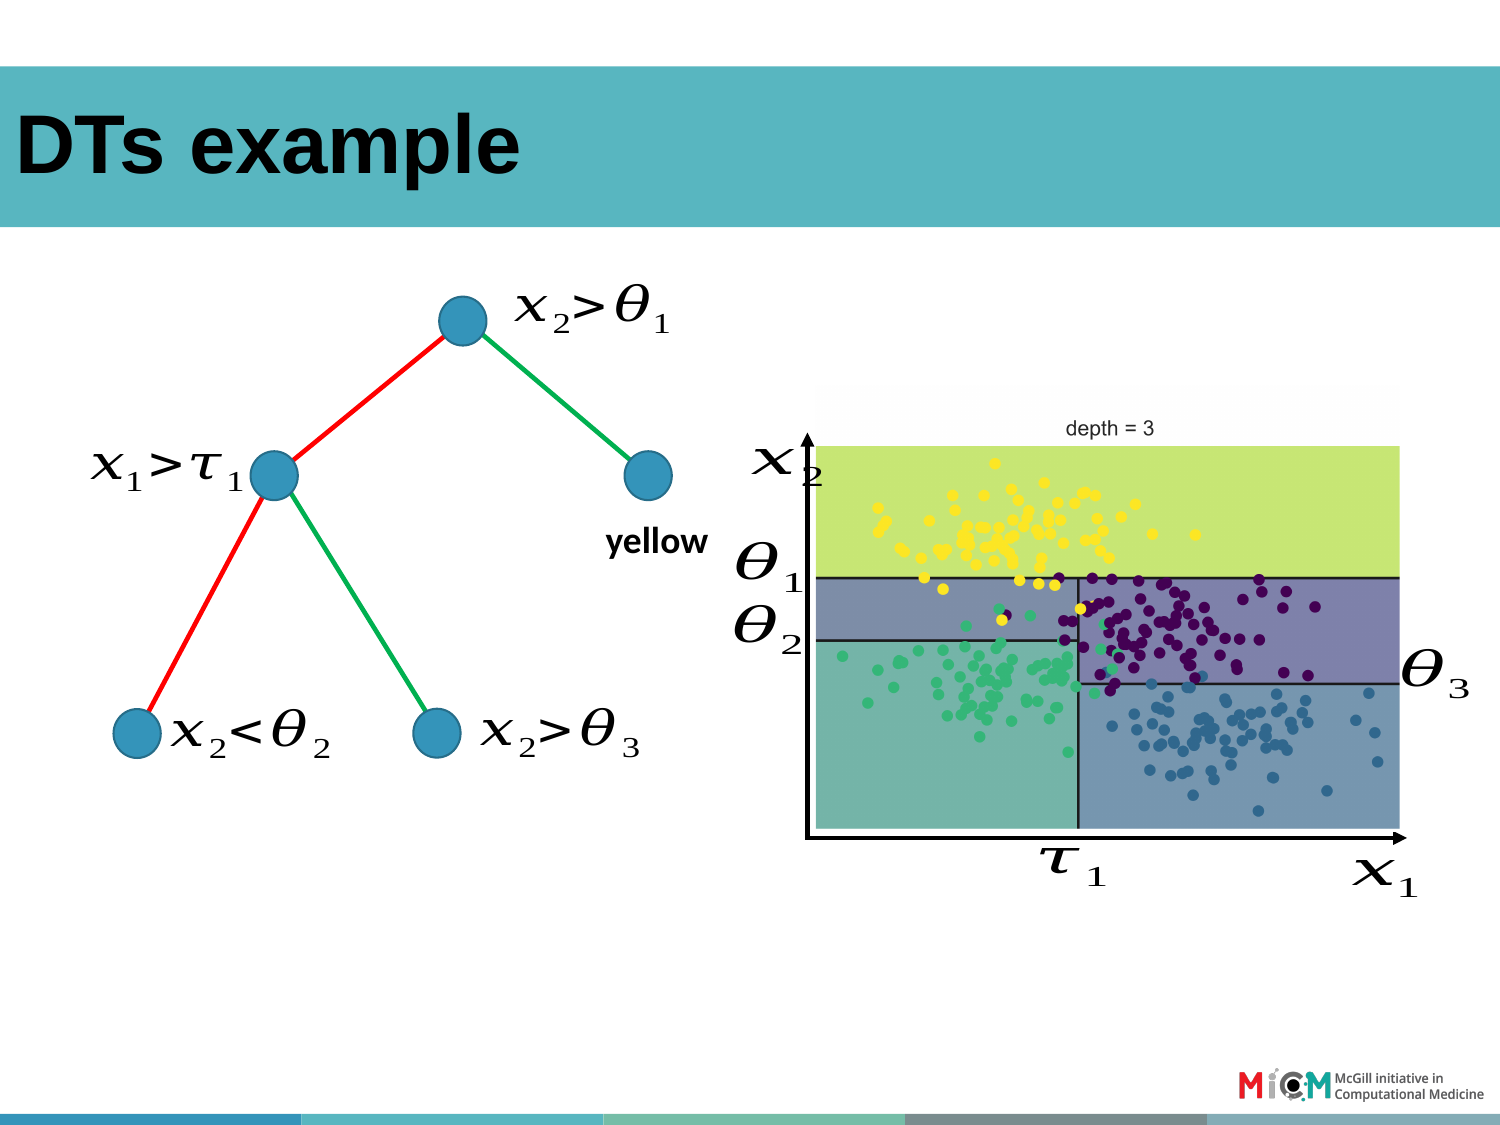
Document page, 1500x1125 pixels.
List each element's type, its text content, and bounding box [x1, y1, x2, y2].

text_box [274, 476, 440, 734]
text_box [807, 432, 1408, 840]
text_box [112, 708, 162, 760]
text_box [438, 295, 488, 347]
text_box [274, 321, 463, 476]
text_box DTs example [0, 66, 1500, 228]
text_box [137, 478, 273, 734]
text_box [623, 450, 673, 502]
text_box yellow [590, 508, 727, 569]
text_box [412, 707, 462, 759]
picture [1211, 1051, 1500, 1122]
picture [815, 385, 1400, 832]
text_box [249, 450, 274, 502]
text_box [465, 319, 652, 479]
